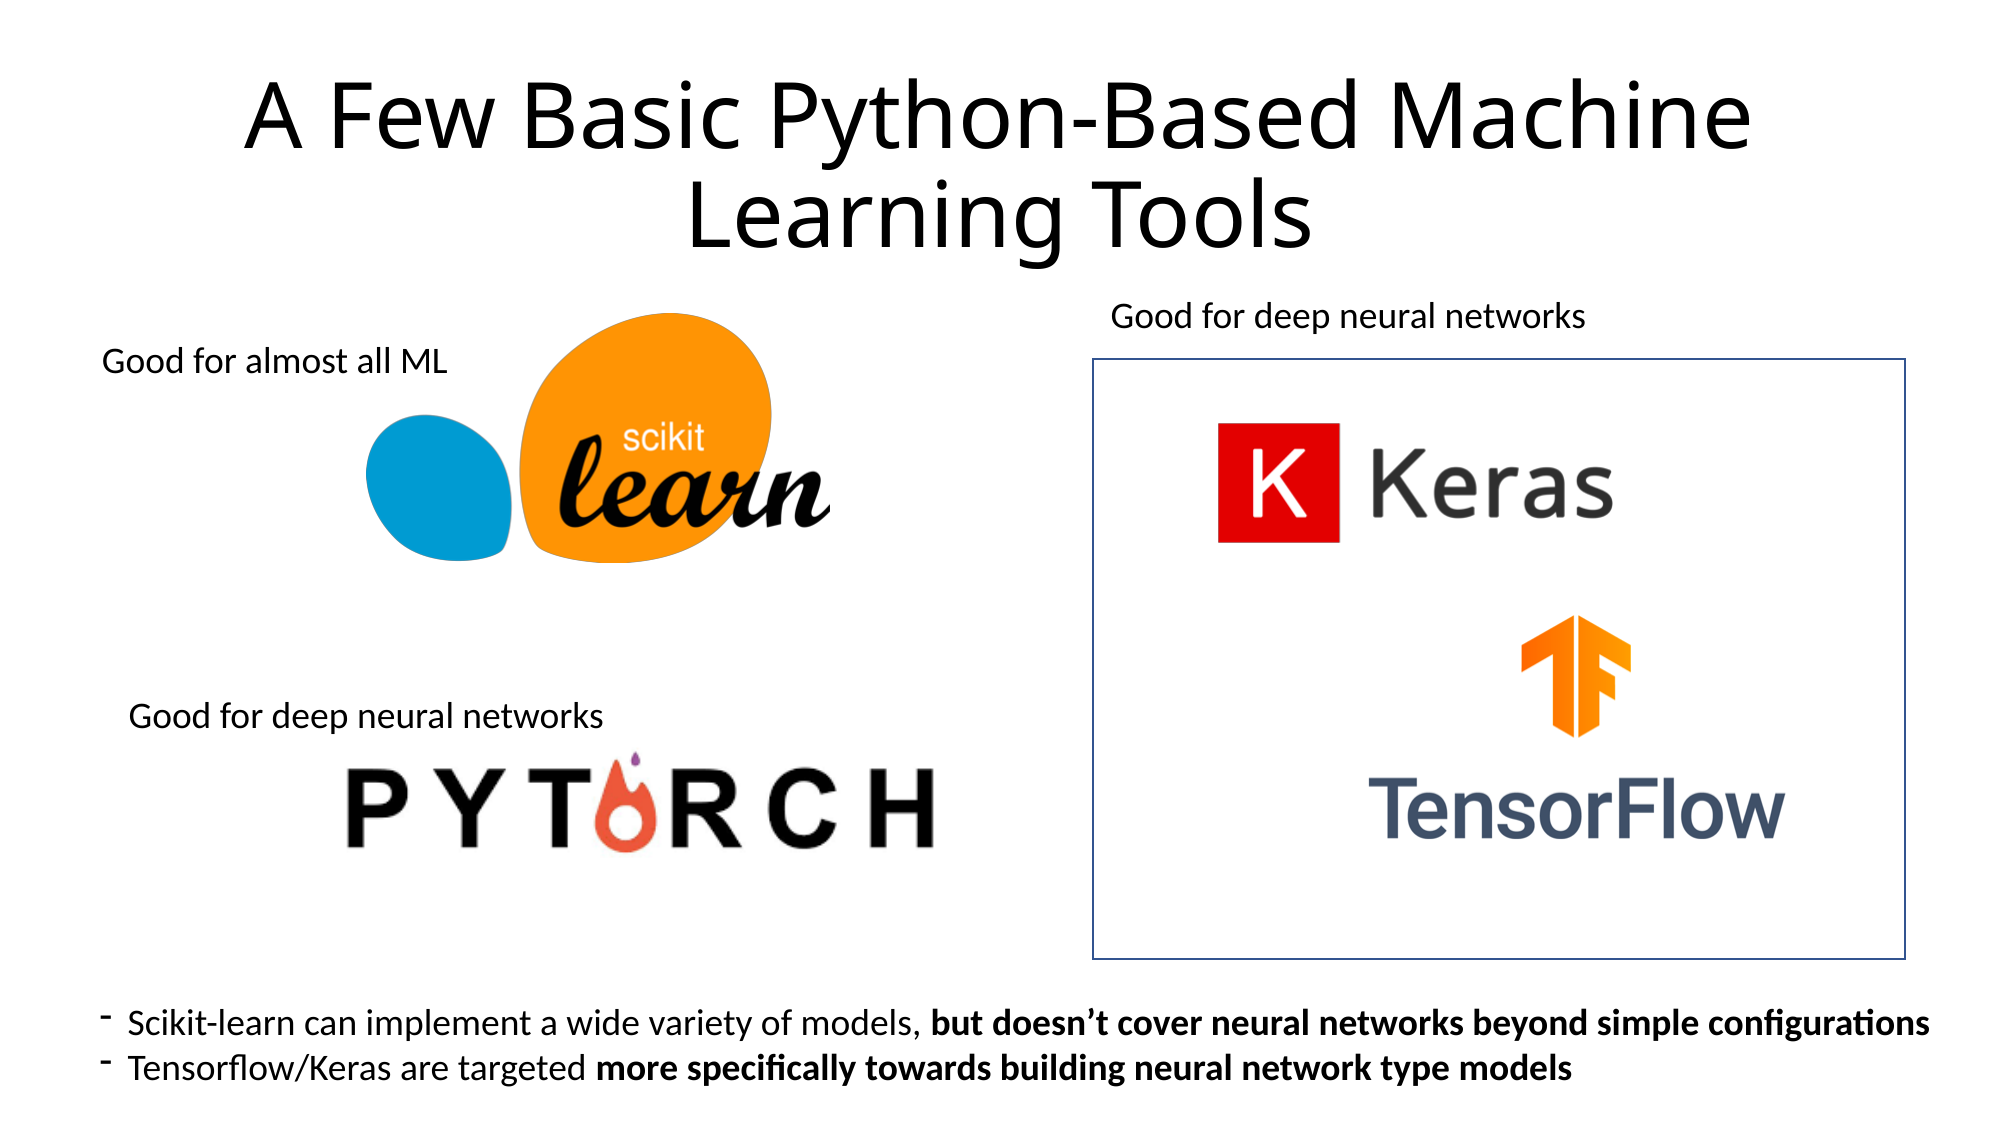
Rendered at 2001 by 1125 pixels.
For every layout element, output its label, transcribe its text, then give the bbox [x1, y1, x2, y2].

text_box Scikit-learn can implement a wide variety of models, but doesn’t cover neural networks beyond simple configurations Tensorflow/Keras are targeted more specifically towards building neural network type models [84, 990, 1972, 1095]
text_box [1092, 358, 1906, 960]
text_box Good for deep neural networks [1095, 283, 1602, 343]
text_box Good for deep neural networks [113, 683, 620, 743]
title A Few Basic Python-Based Machine Learning Tools [137, 59, 1863, 278]
picture [1216, 421, 1642, 545]
picture [274, 708, 1018, 912]
picture [1355, 604, 1806, 854]
picture [366, 313, 830, 563]
text_box Good for almost all ML [87, 328, 366, 389]
